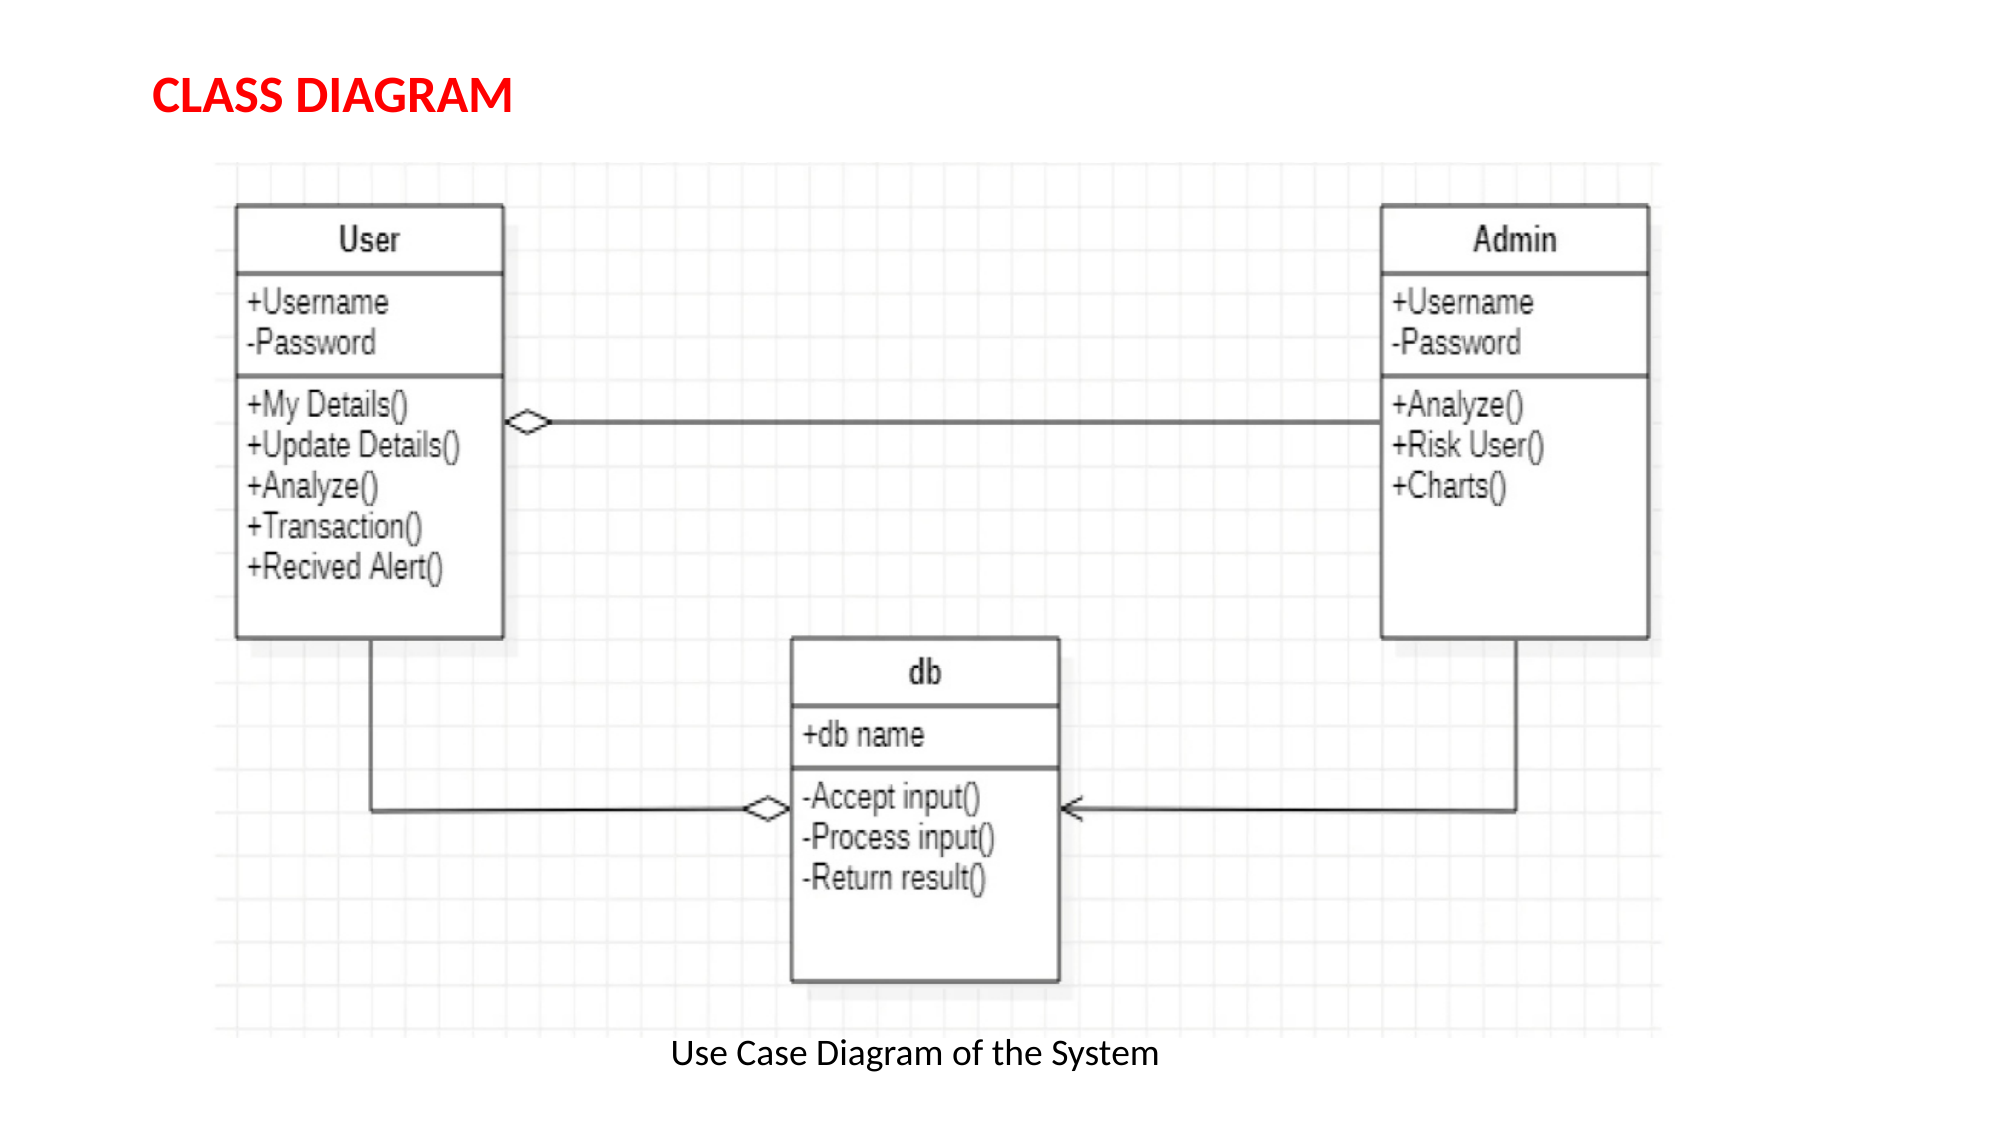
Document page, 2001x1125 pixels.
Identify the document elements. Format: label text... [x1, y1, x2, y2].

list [154, 162, 1809, 1038]
title CLASS DIAGRAM [137, 60, 1863, 195]
text_box Use Case Diagram of the System [477, 1038, 1354, 1081]
